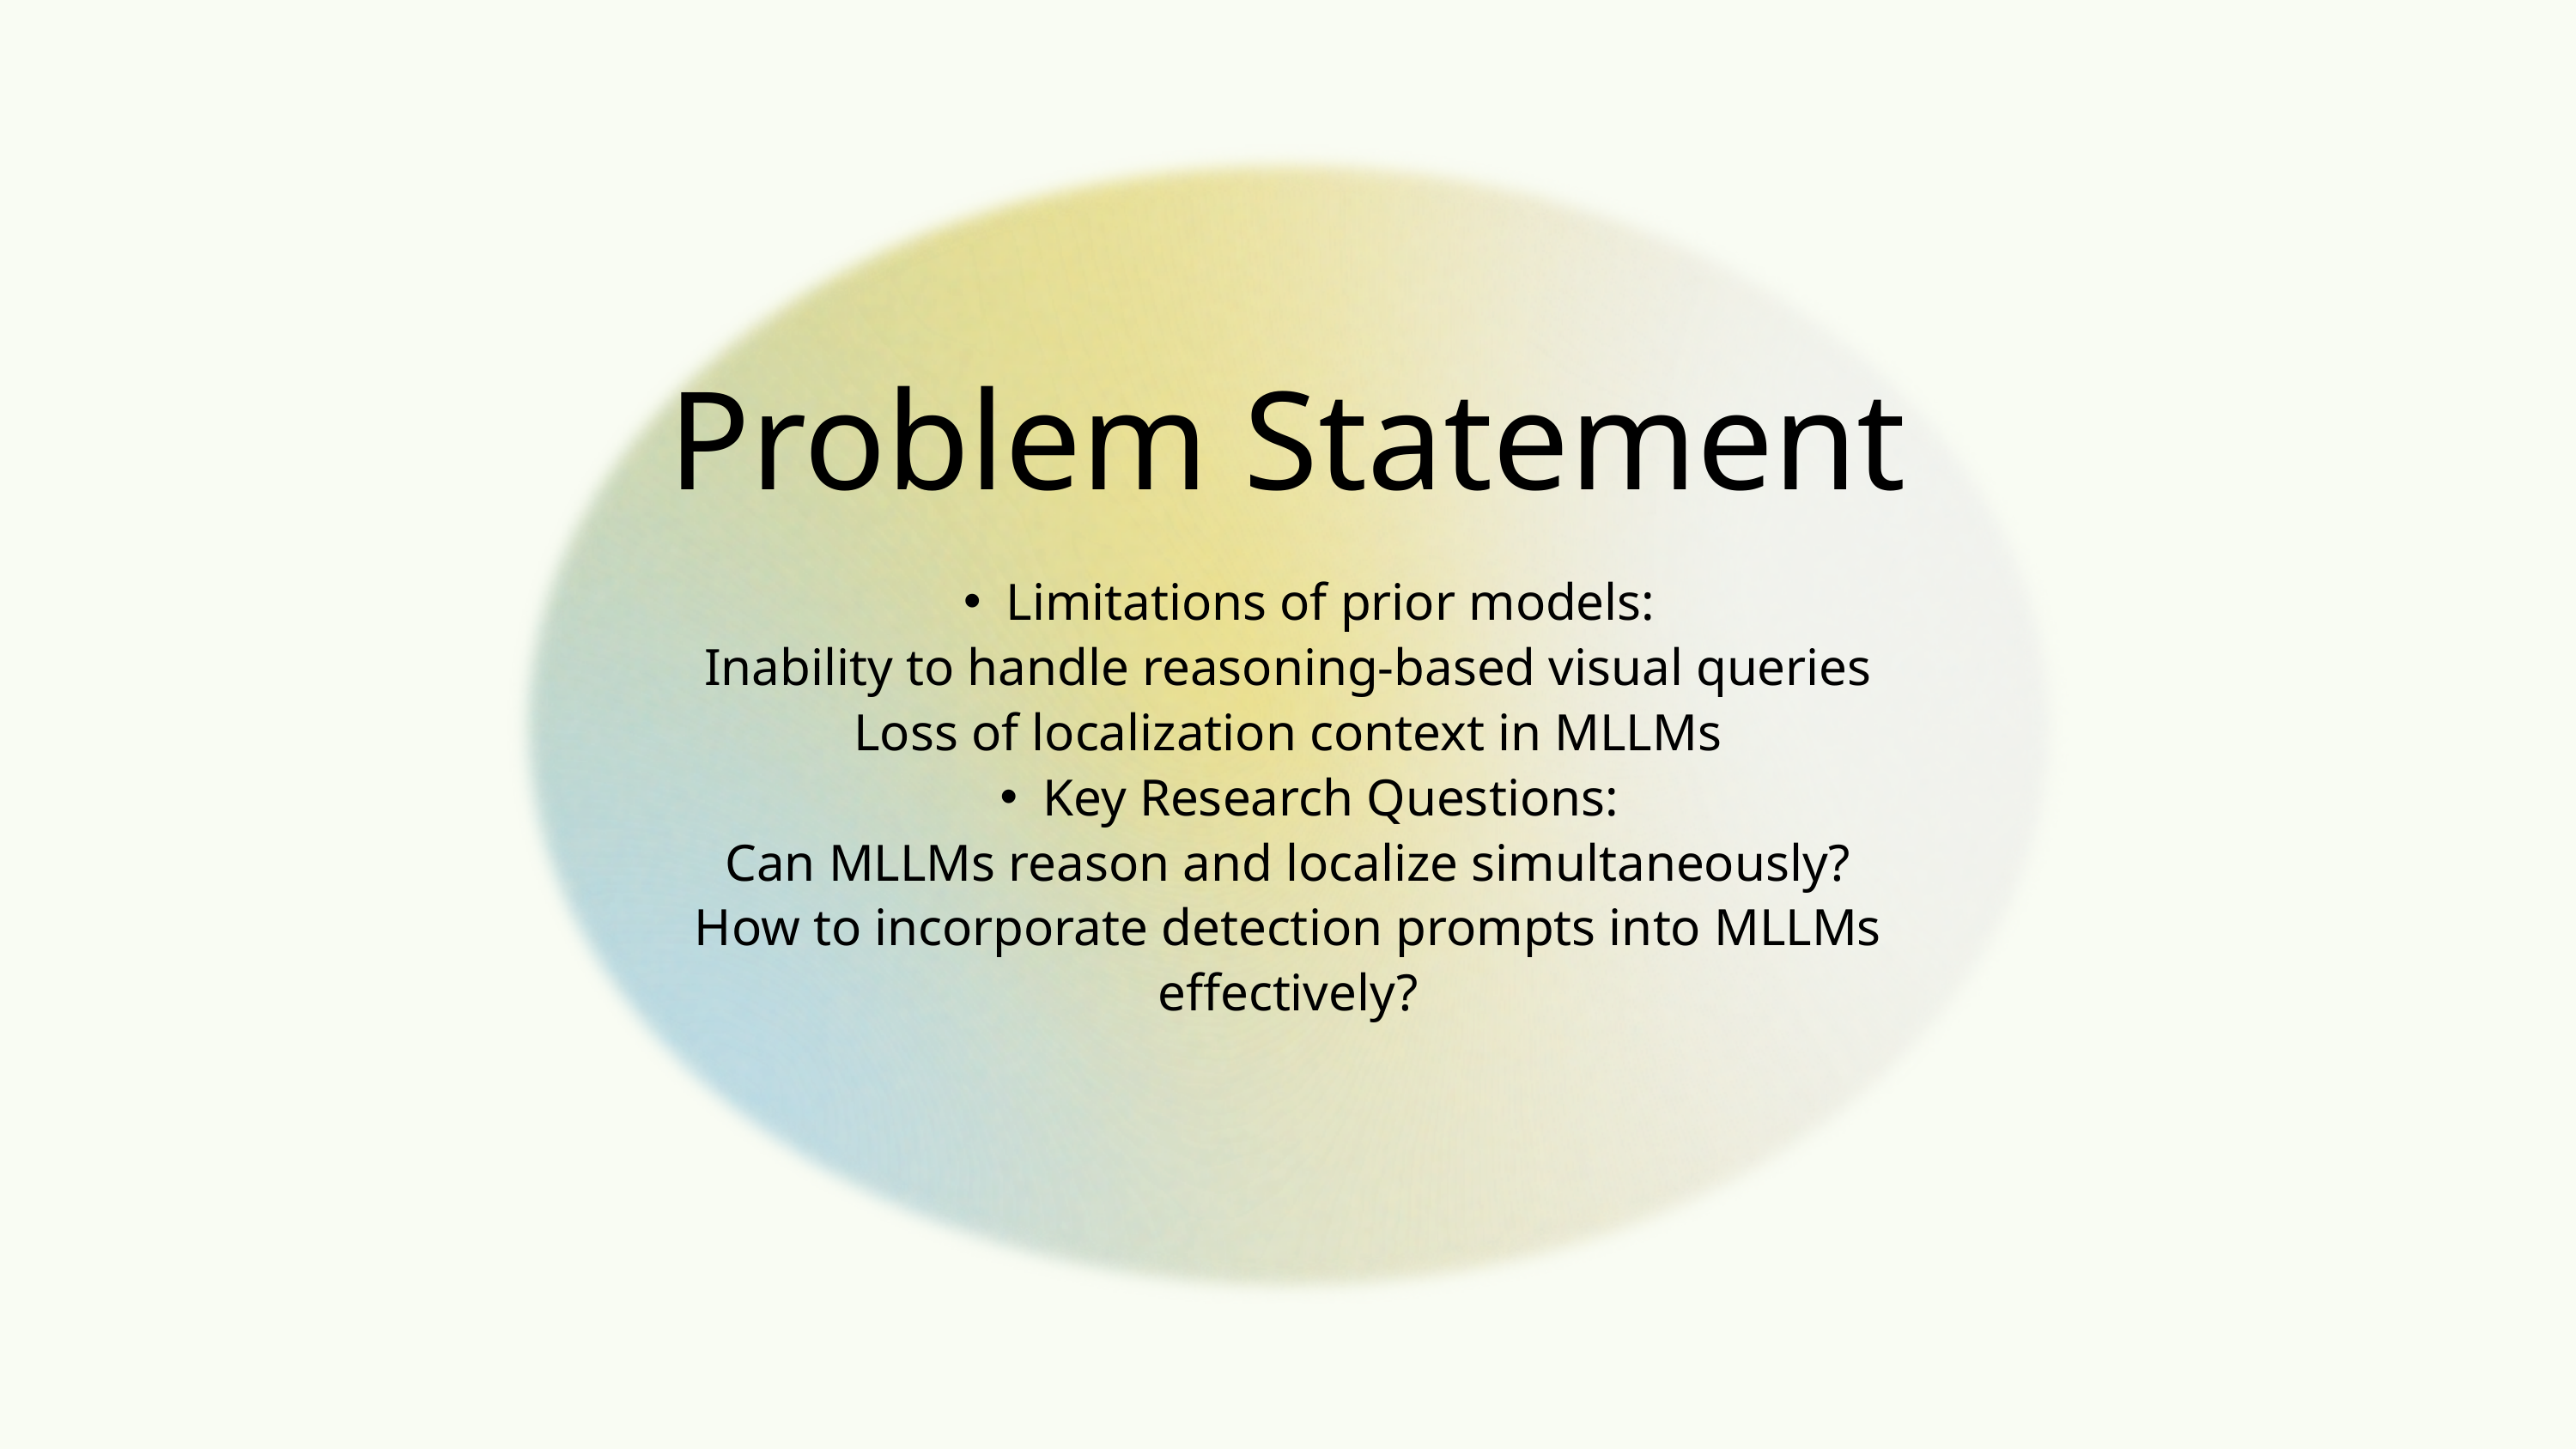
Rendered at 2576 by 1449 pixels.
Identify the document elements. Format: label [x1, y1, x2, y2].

text_box [659, 369, 1917, 1079]
text_box [507, 144, 2069, 1304]
